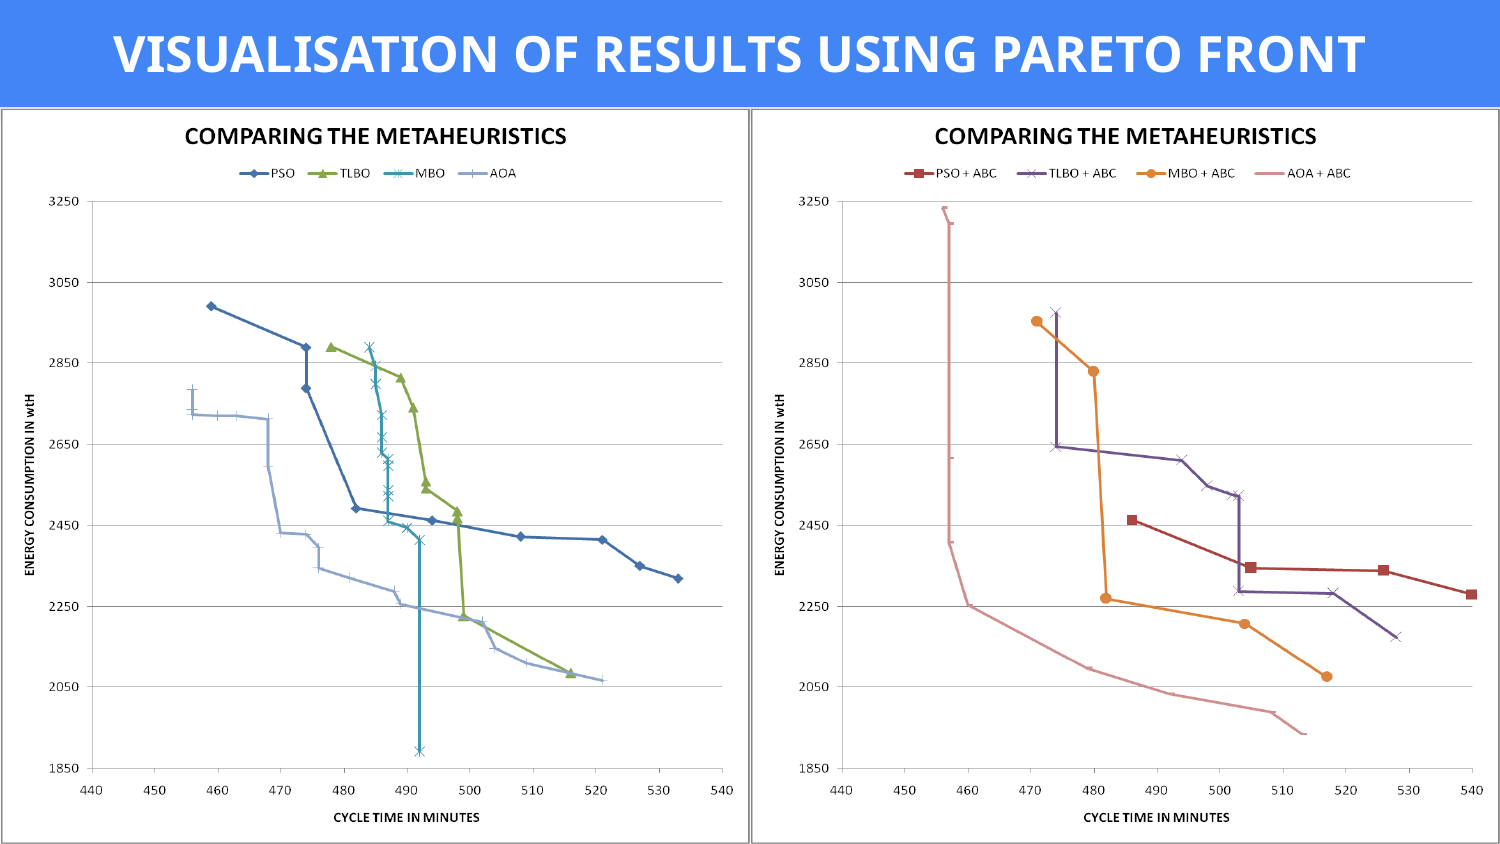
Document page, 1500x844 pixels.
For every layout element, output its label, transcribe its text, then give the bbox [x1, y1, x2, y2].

picture [0, 107, 1500, 844]
title VISUALISATION OF RESULTS USING PARETO FRONT [16, 2, 1464, 102]
